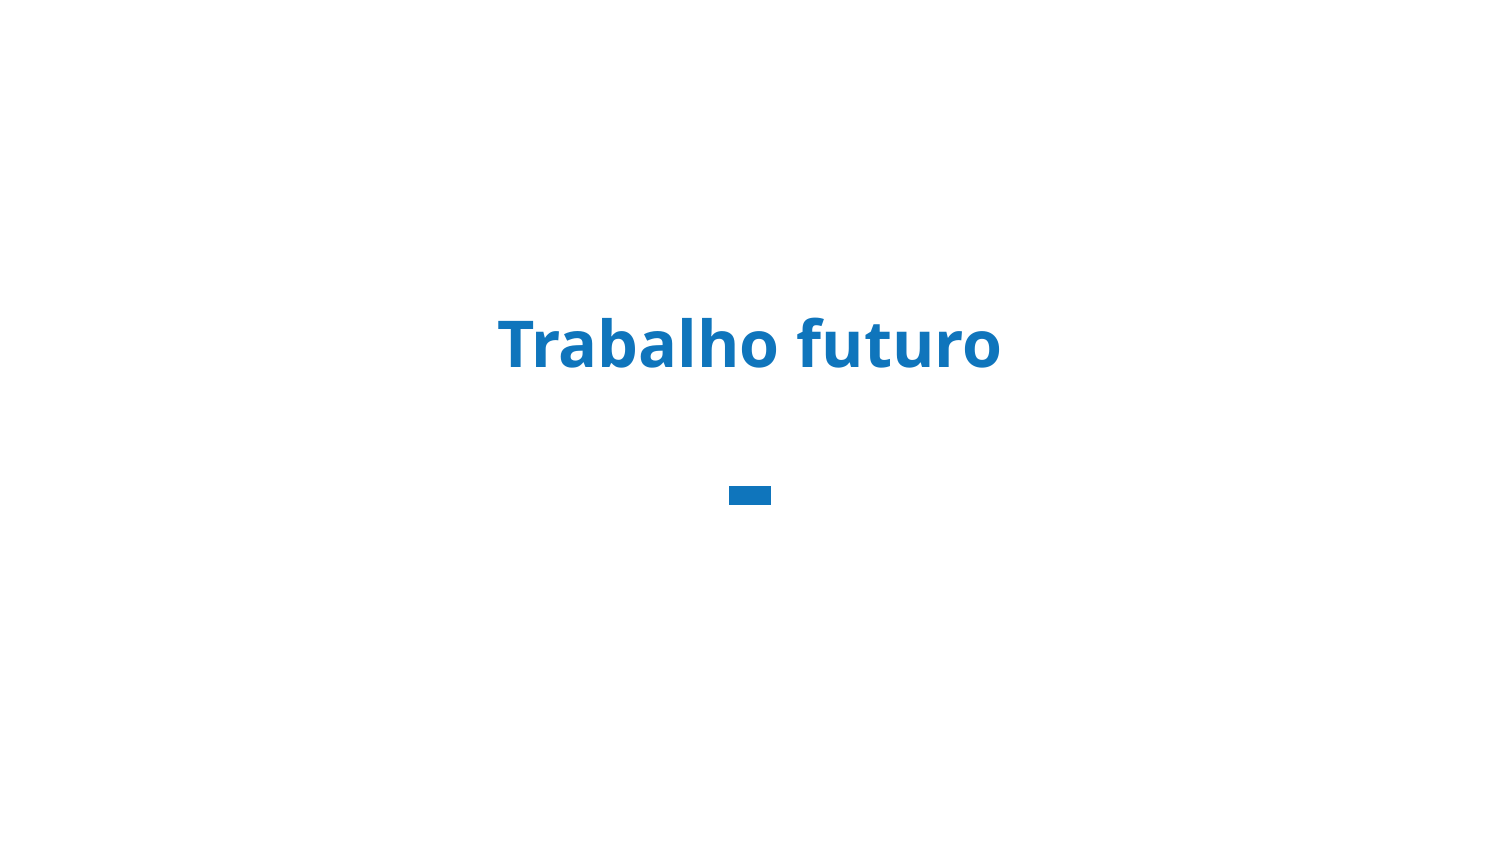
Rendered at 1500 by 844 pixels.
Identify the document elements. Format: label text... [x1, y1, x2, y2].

title Trabalho futuro [256, 287, 1244, 459]
